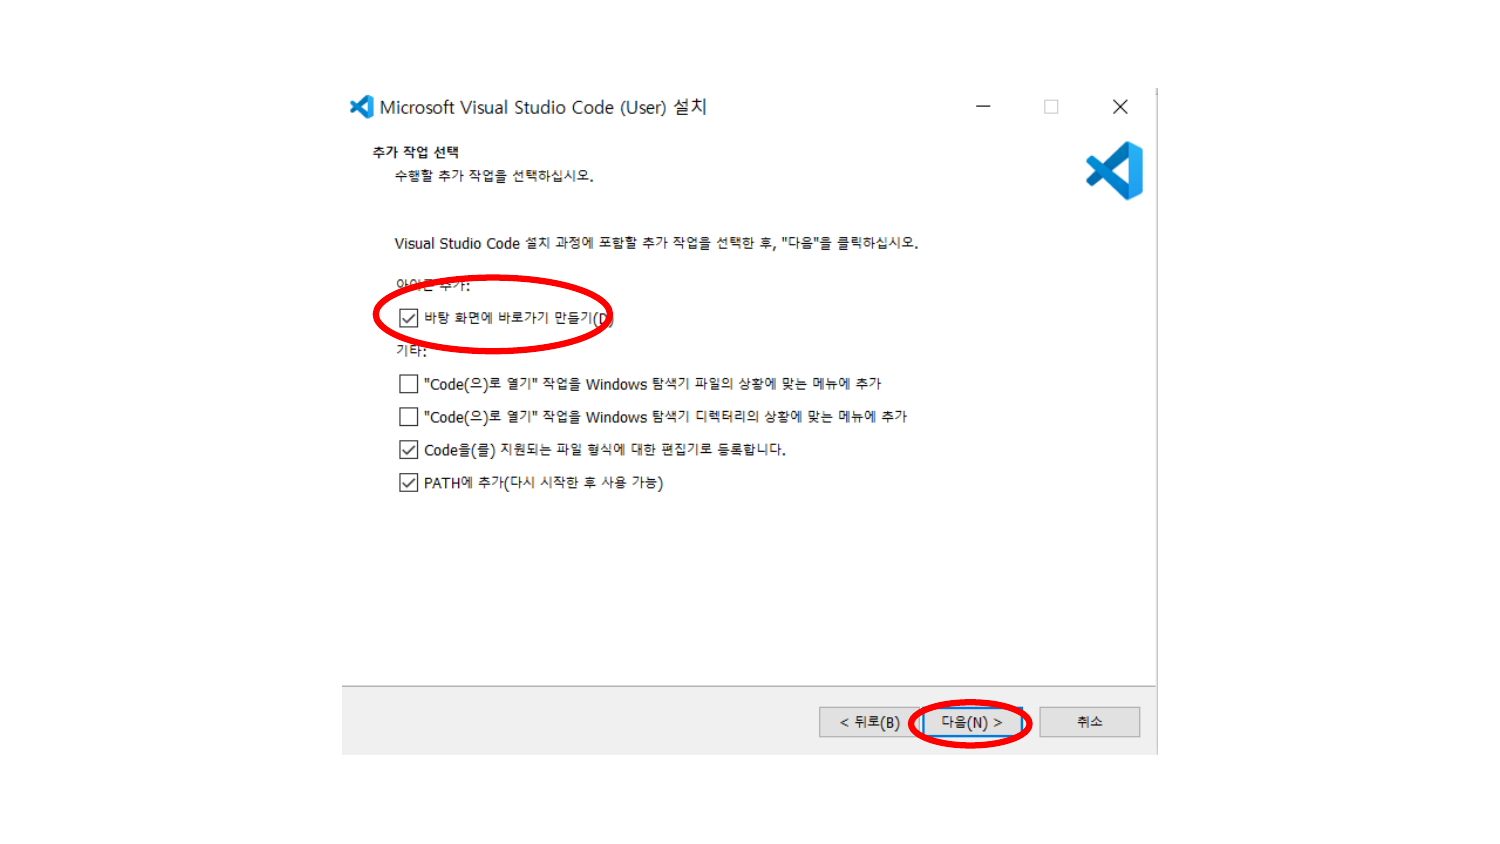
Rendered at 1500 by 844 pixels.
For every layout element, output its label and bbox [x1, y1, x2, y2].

picture [341, 88, 1158, 755]
